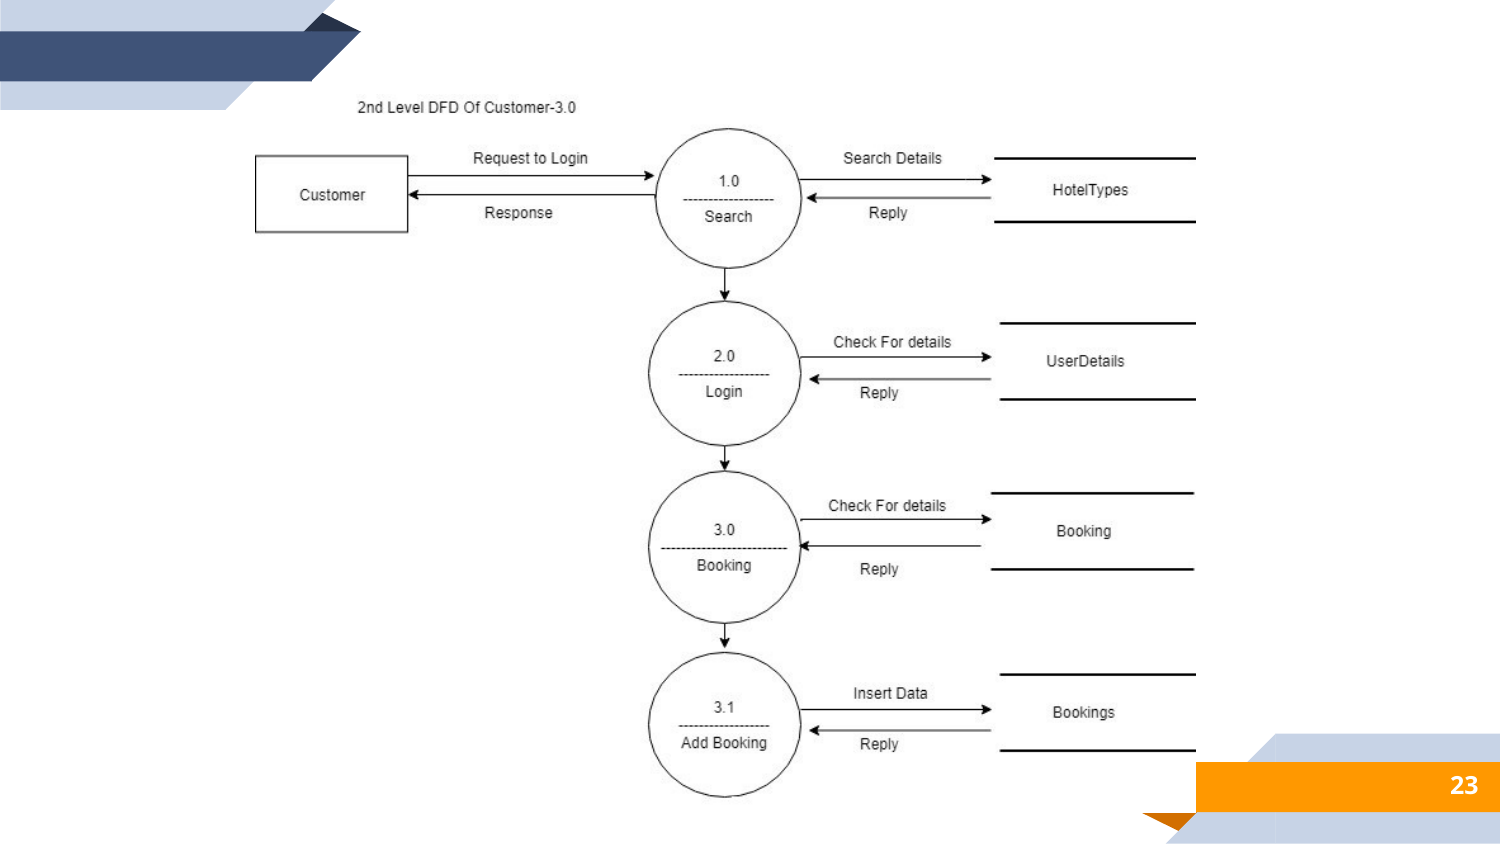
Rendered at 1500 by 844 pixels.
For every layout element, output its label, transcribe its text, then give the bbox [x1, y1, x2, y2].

picture [255, 94, 1196, 813]
slide_number 23 [1249, 760, 1494, 813]
